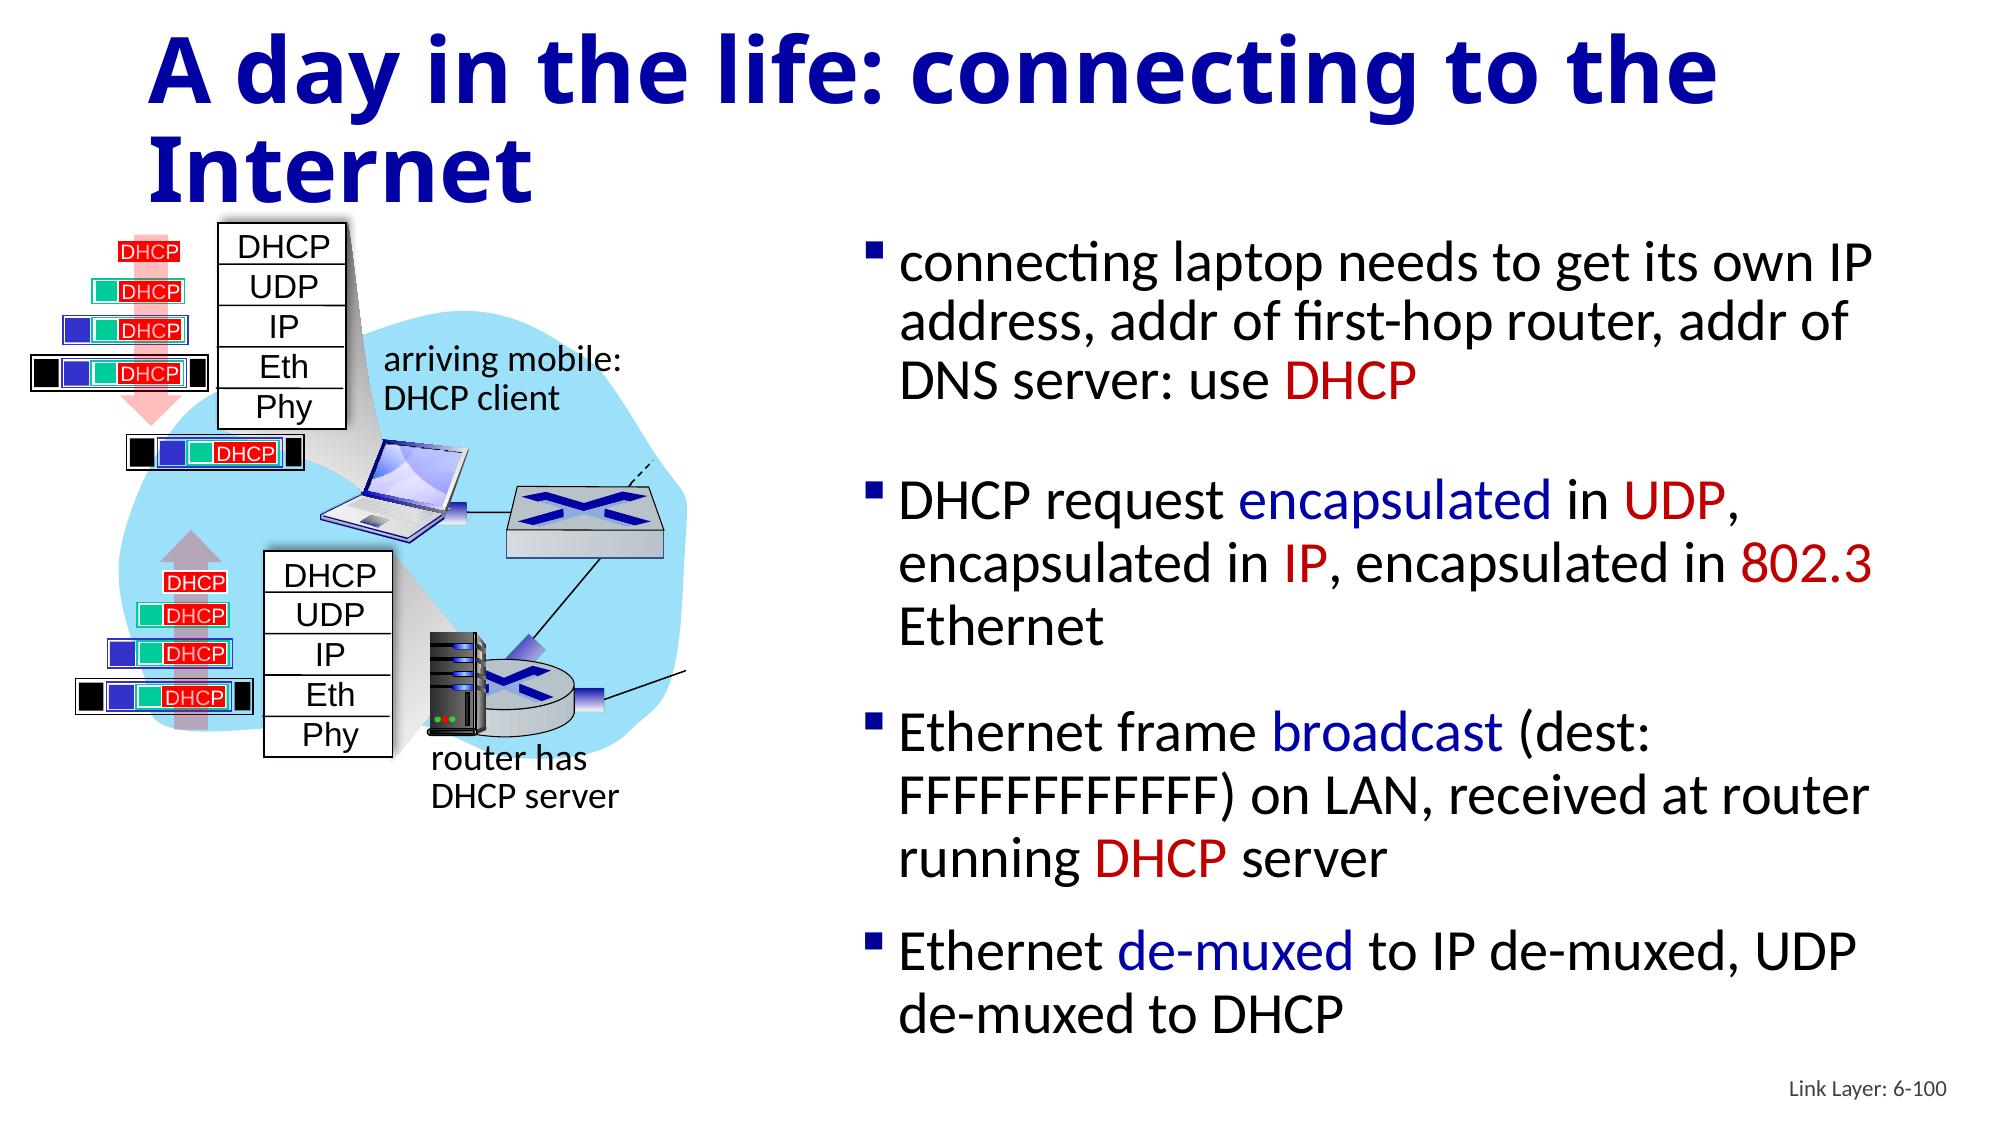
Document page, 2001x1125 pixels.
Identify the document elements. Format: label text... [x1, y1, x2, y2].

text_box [126, 432, 304, 473]
text_box Ethernet de-muxed to IP de-muxed, UDP de-muxed to DHCP [845, 912, 1919, 1125]
text_box [383, 425, 688, 732]
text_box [479, 659, 575, 737]
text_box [30, 234, 209, 426]
title A day in the life: connecting to the Internet [133, 49, 1859, 197]
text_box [427, 632, 487, 736]
text_box [125, 473, 319, 730]
text_box Ethernet frame broadcast (dest: FFFFFFFFFFFF) on LAN, received at router running DHCP server [845, 693, 1925, 951]
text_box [215, 218, 383, 492]
text_box [575, 688, 605, 712]
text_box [319, 439, 470, 546]
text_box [75, 529, 253, 730]
text_box router has DHCP server [415, 732, 635, 824]
text_box arriving mobile: DHCP client [383, 333, 638, 425]
text_box [170, 392, 215, 432]
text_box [506, 486, 664, 559]
slide_number Link Layer: 6-100 [1919, 1056, 1963, 1117]
text_box DHCP request encapsulated in UDP, encapsulated in IP, encapsulated in 802.3 Ethernet [846, 462, 1891, 677]
text_box [506, 634, 546, 659]
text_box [262, 546, 479, 762]
text_box [383, 310, 545, 333]
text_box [151, 562, 241, 603]
text_box connecting laptop needs to get its own IP address, addr of first-hop router, addr of DNS server: use DHCP [846, 226, 1944, 433]
